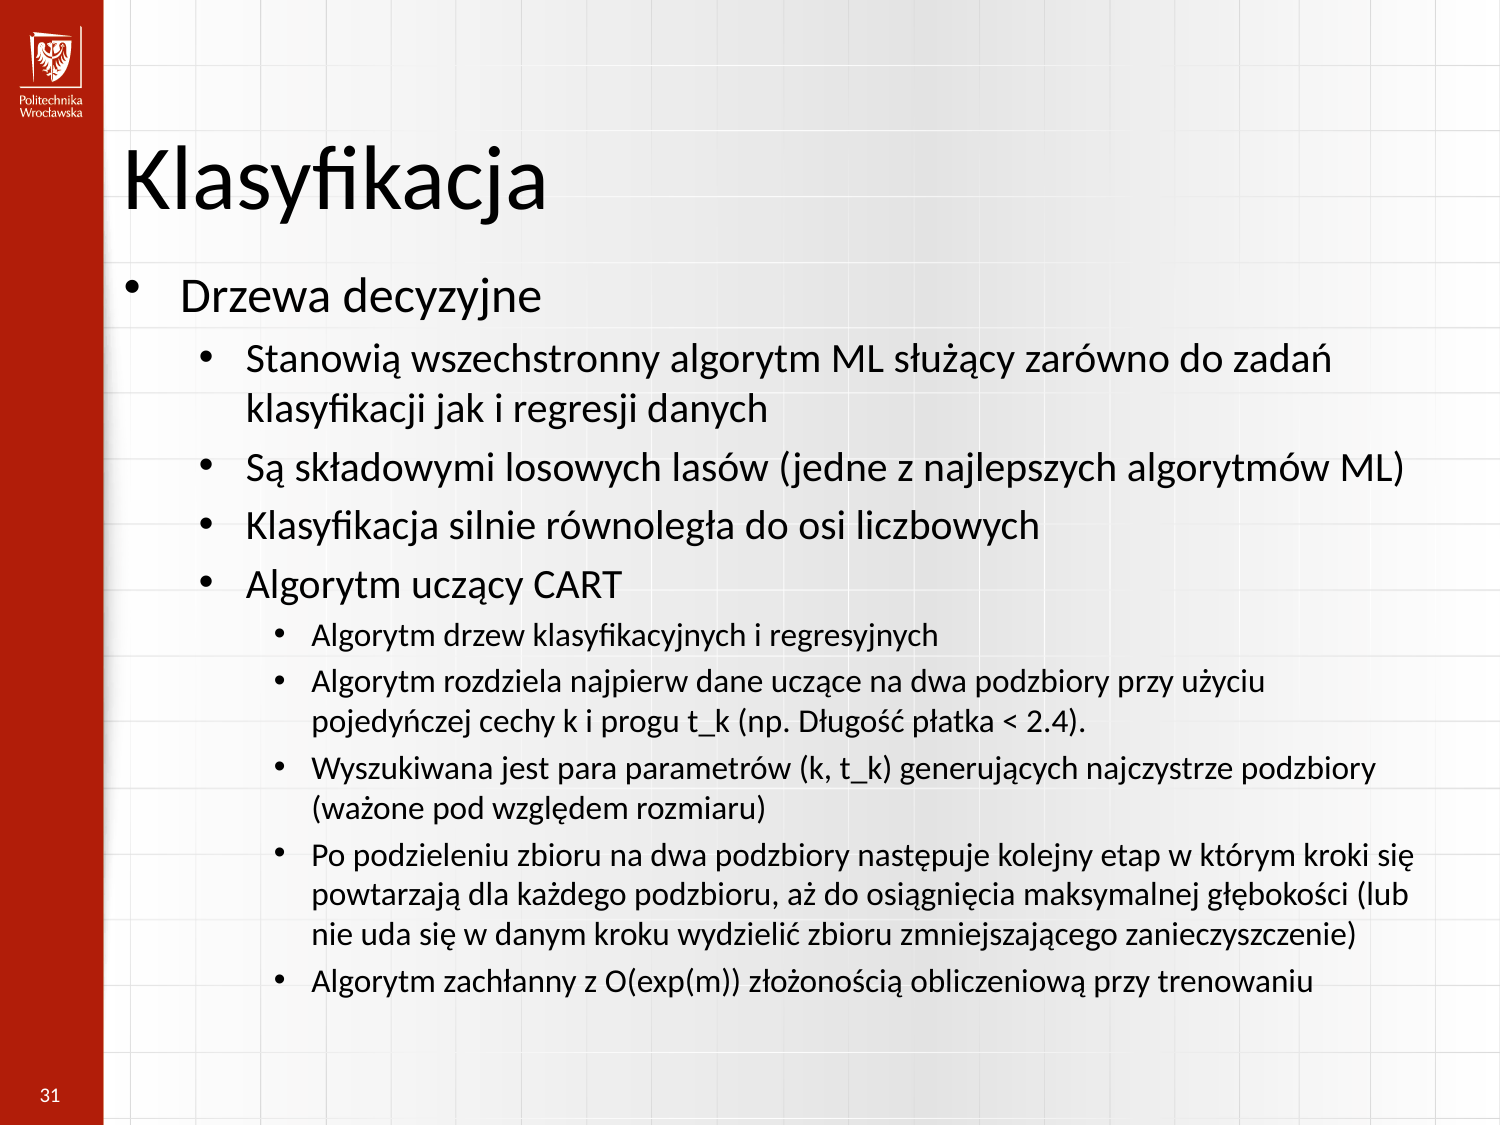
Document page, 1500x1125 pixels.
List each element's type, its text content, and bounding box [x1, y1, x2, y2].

picture [0, 0, 1500, 1125]
list Klasyfikacja [123, 101, 1483, 244]
list Drzewa decyzyjne Stanowią wszechstronny algorytm ML służący zarówno do zadań klasyfikacji jak i regresji danych Są składowymi losowych lasów (jedne z najlepszych algorytmów ML) Klasyfikacja silnie równoległa do osi liczbowych Algorytm uczący CART Algorytm drzew klasyfikacyjnych i regresyjnych Algorytm rozdziela najpierw dane uczące na dwa podzbiory przy użyciu pojedyńczej cechy k i progu t_k (np. Długość płatka < 2.4). Wyszukiwana jest para parametrów (k, t_k) generujących najczystrze podzbiory (ważone pod względem rozmiaru) Po podzieleniu zbioru na dwa podzbiory następuje kolejny etap w którym kroki się powtarzają dla każdego podzbioru, aż do osiągnięcia maksymalnej głębokości (lub nie uda się w danym kroku wydzielić zbioru zmniejszającego zanieczyszczenie) Algorytm zachłanny z O(exp(m)) złożonością obliczeniową przy trenowaniu [123, 255, 1424, 1118]
